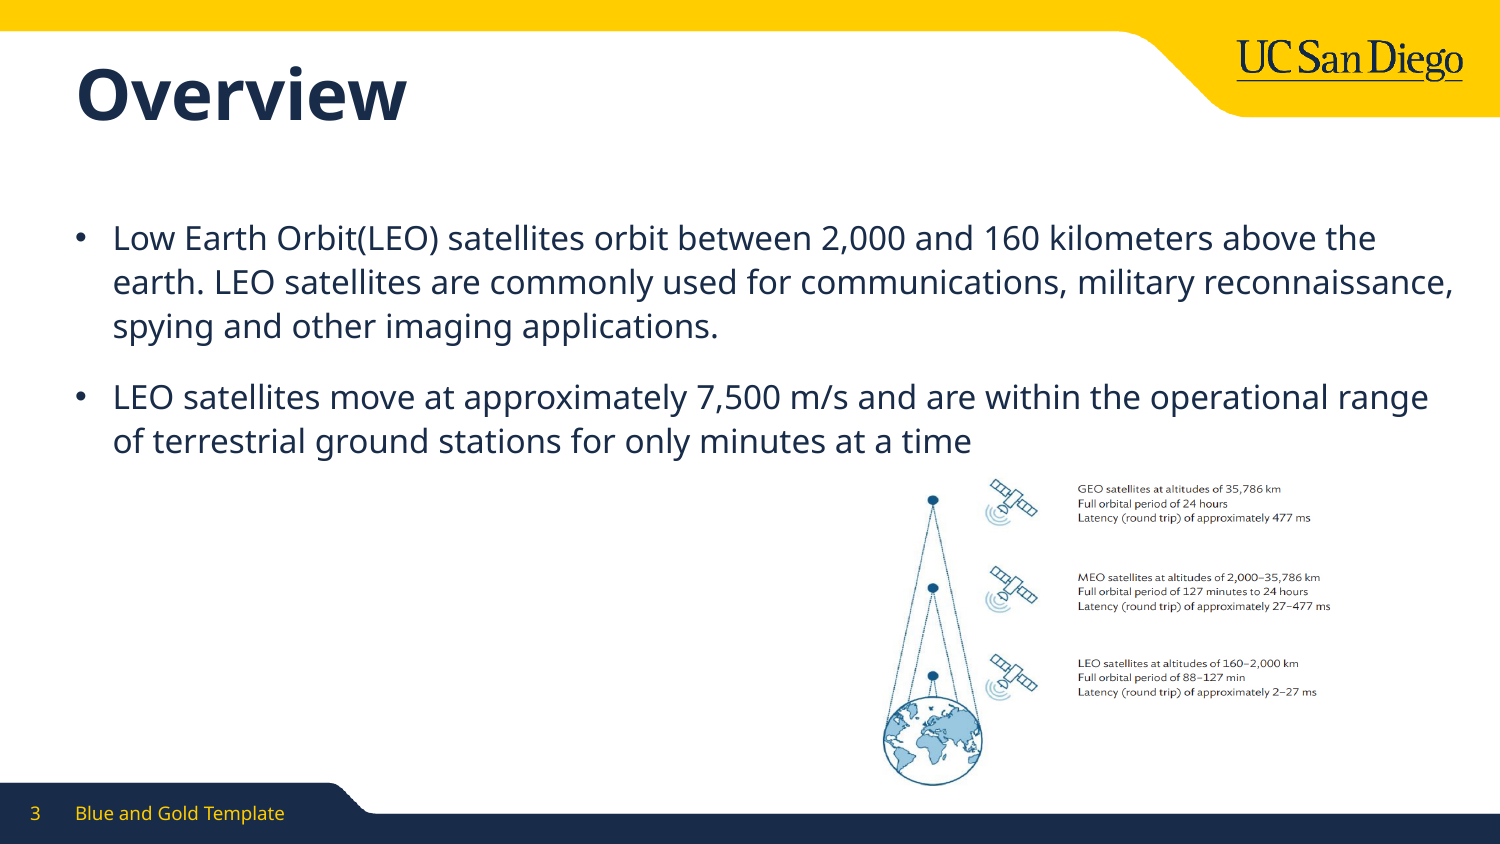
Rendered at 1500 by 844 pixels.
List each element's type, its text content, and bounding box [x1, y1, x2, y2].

list Low Earth Orbit(LEO) satellites orbit between 2,000 and 160 kilometers above the earth. LEO satellites are commonly used for communications, military reconnaissance, spying and other imaging applications. LEO satellites move at approximately 7,500 m/s and are within the operational range of terrestrial ground stations for only minutes at a time [75, 213, 1458, 727]
picture [0, 0, 1500, 844]
title Overview [75, 66, 807, 174]
footer Blue and Gold Template [75, 796, 332, 833]
slide_number 3 [30, 796, 75, 833]
